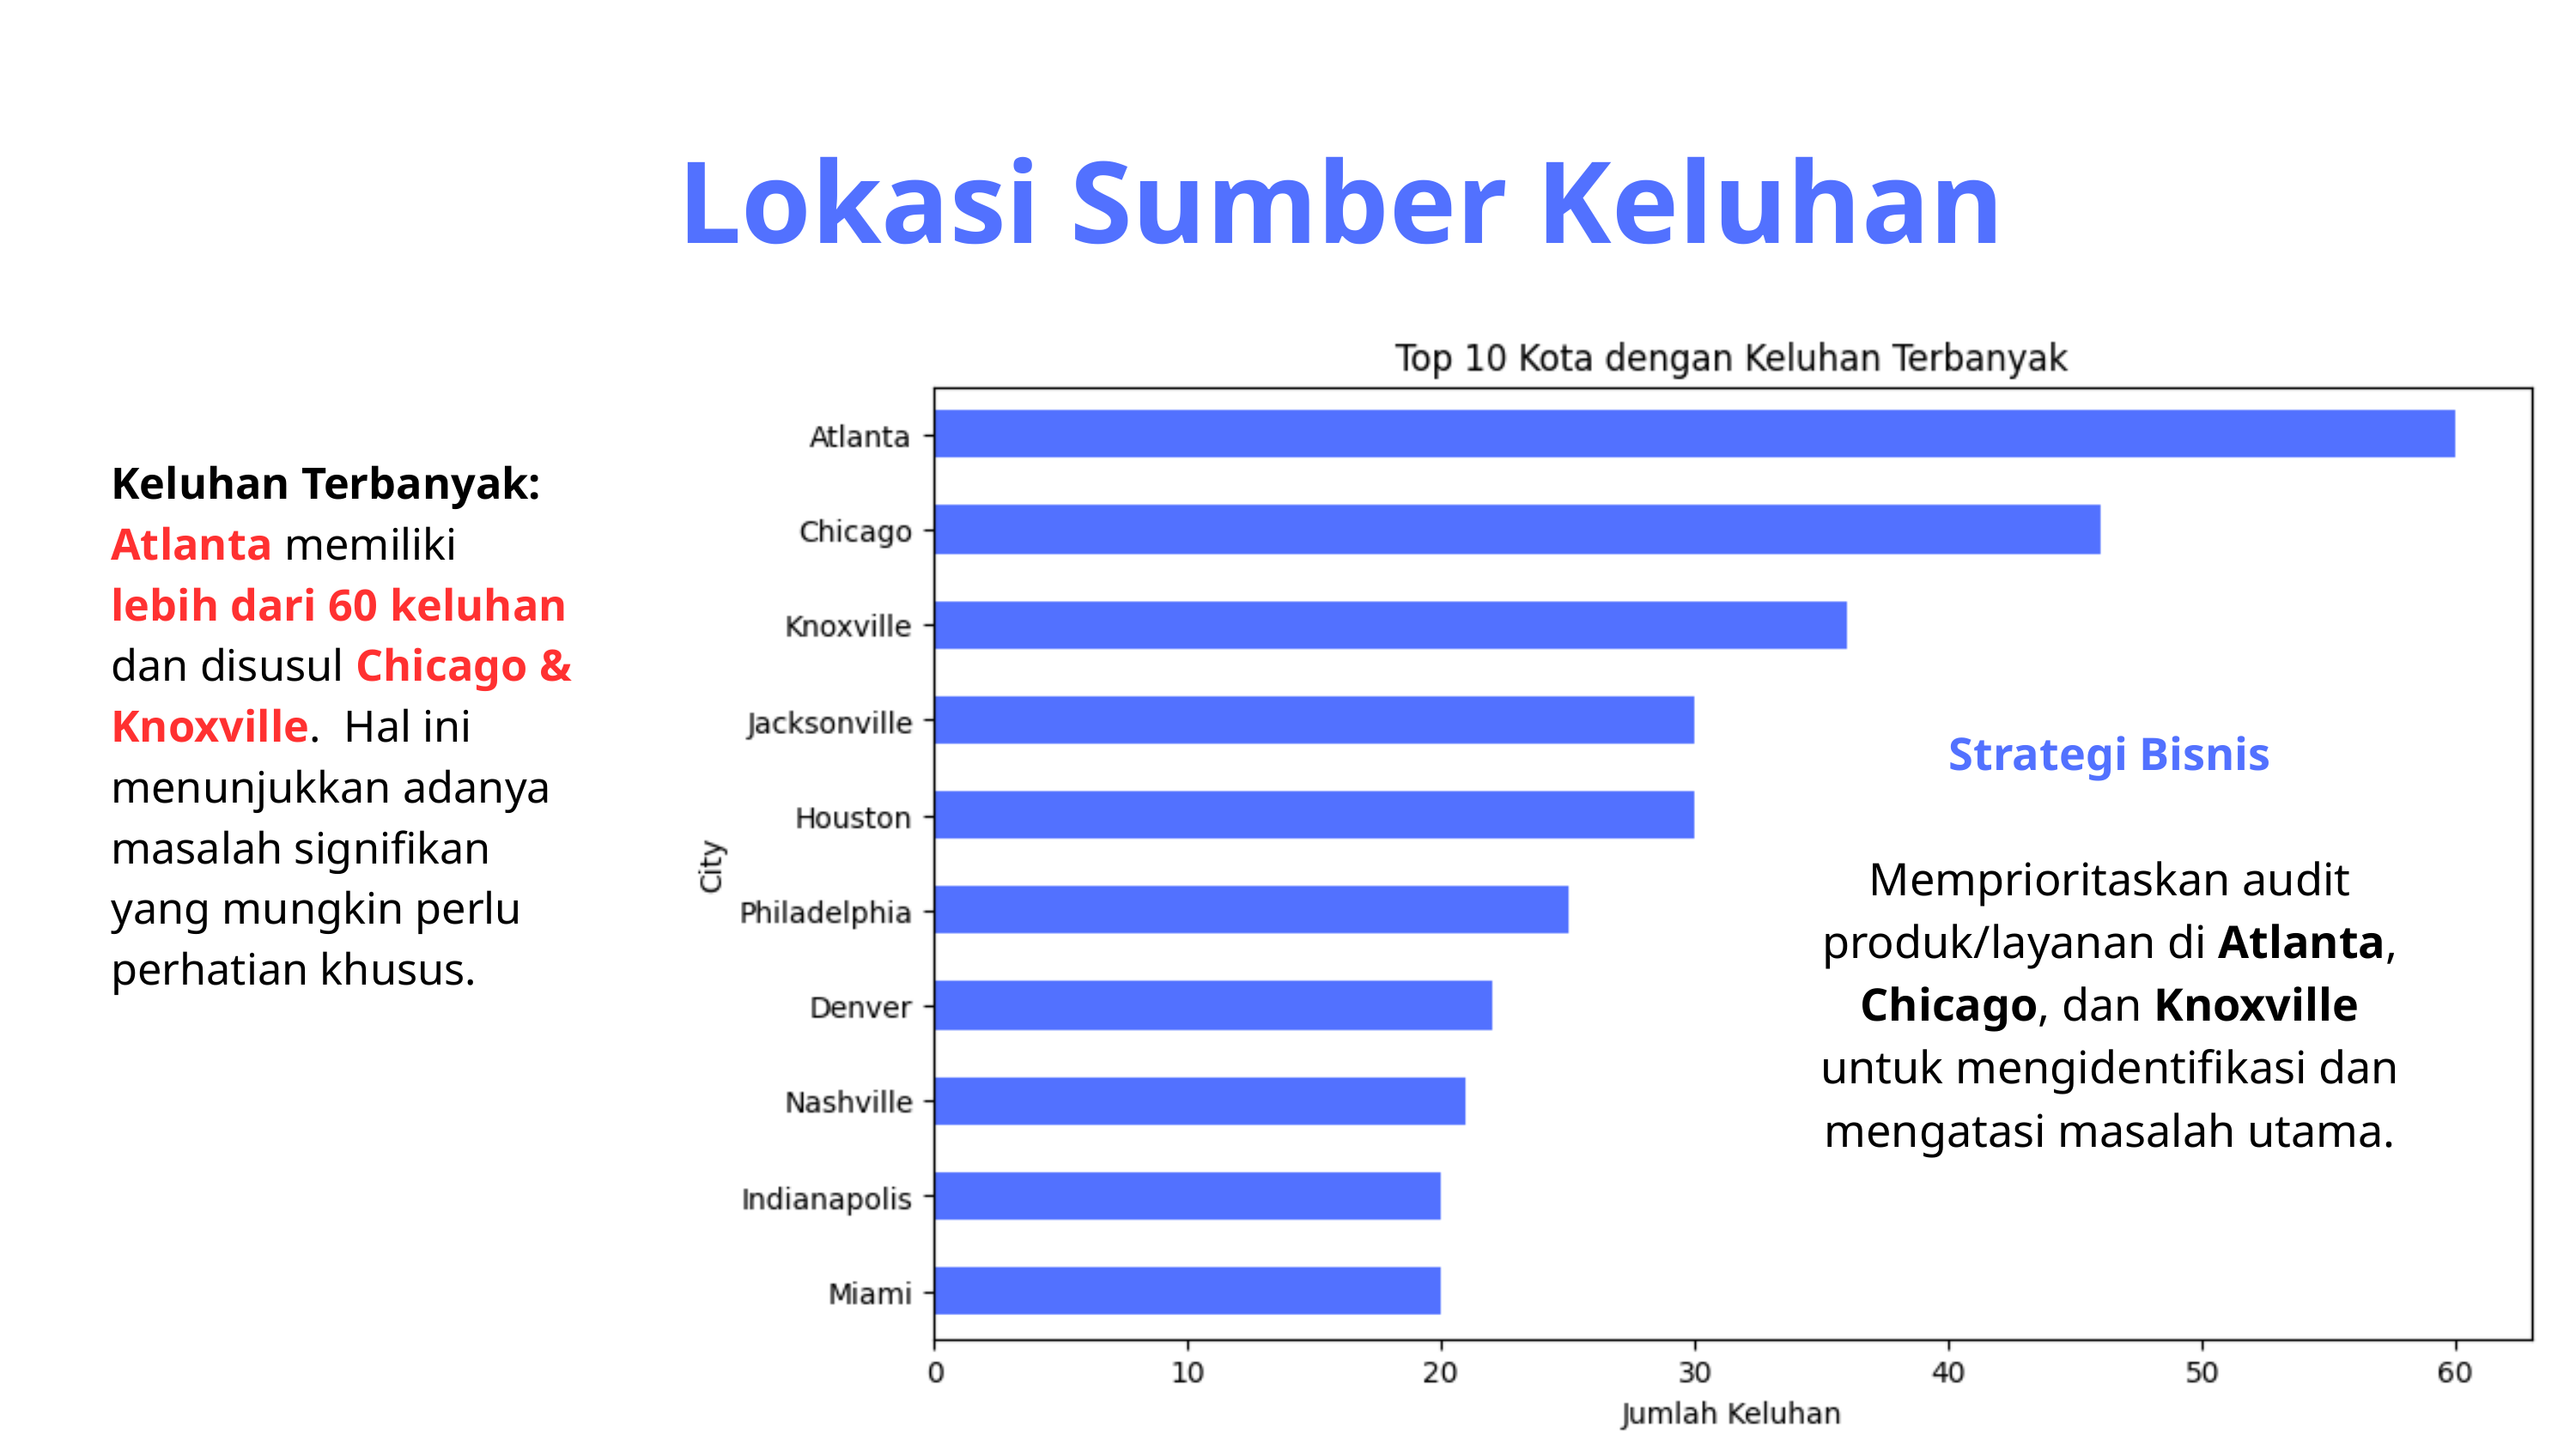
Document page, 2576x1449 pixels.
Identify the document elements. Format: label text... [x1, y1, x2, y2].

text_box Keluhan Terbanyak: Atlanta memiliki lebih dari 60 keluhan dan disusul Chicago & Knoxville. Hal ini menunjukkan adanya masalah signifikan yang mungkin perlu perhatian khusus. [111, 447, 574, 994]
text_box Strategi Bisnis Memprioritaskan audit produk/layanan di Atlanta, Chicago, dan Knoxville untuk mengidentifikasi dan mengatasi masalah utama. [1813, 716, 2408, 1156]
text_box Lokasi Sumber Keluhan [569, 107, 2113, 267]
text_box [678, 322, 2553, 1449]
